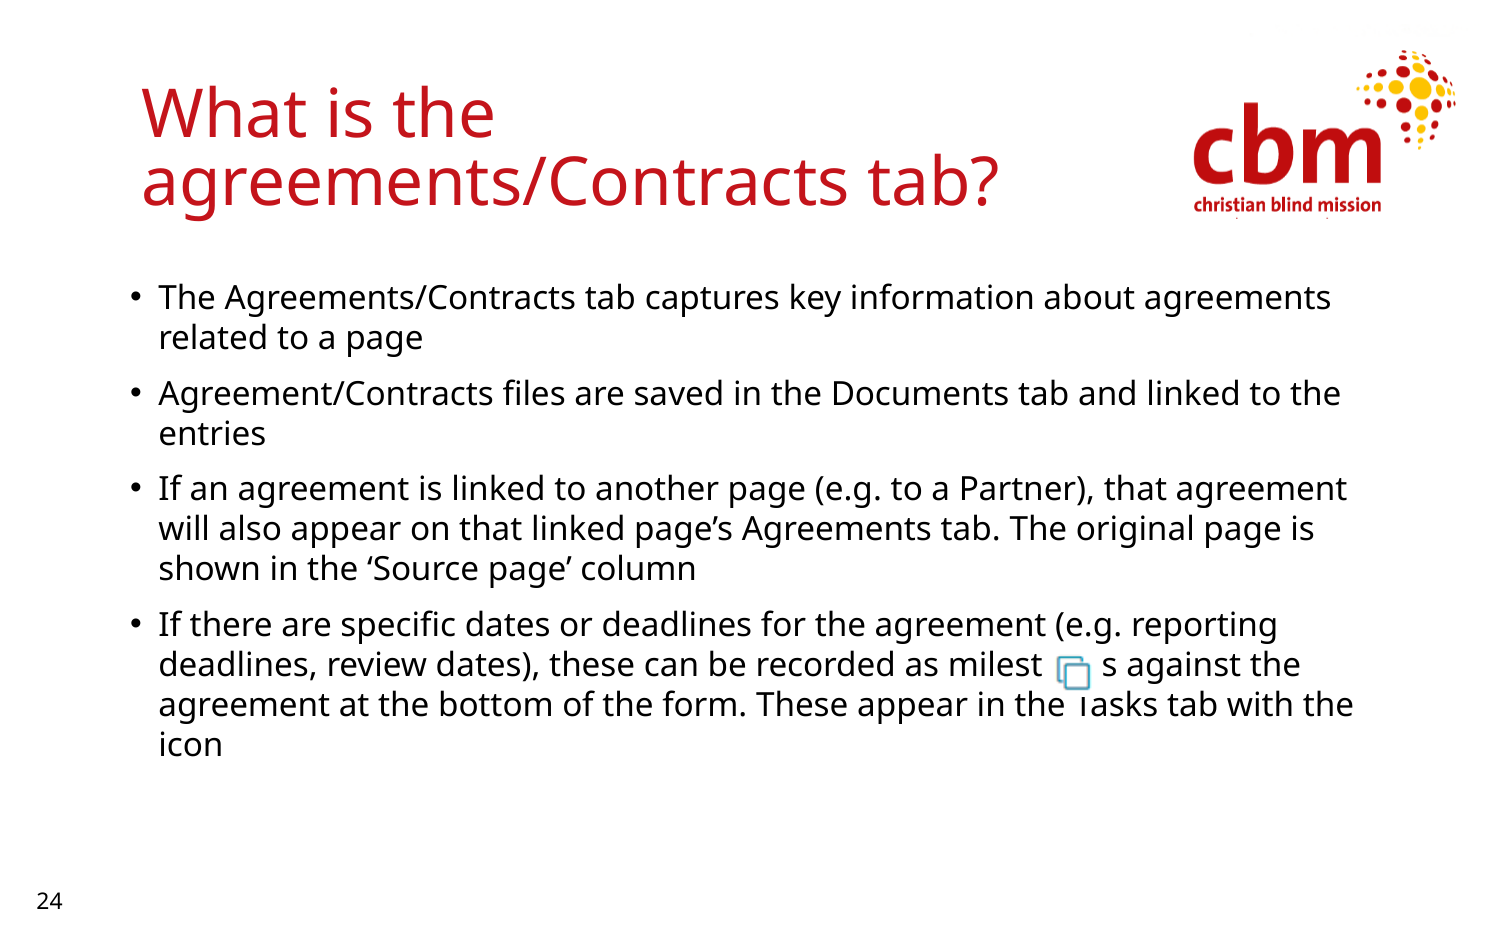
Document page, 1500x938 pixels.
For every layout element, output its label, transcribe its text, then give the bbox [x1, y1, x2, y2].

list The Agreements/Contracts tab captures key information about agreements related to a page Agreement/Contracts files are saved in the Documents tab and linked to the entries If an agreement is linked to another page (e.g. to a Partner), that agreement will also appear on that linked page’s Agreements tab. The original page is shown in the ‘Source page’ column If there are specific dates or deadlines for the agreement (e.g. reporting deadlines, review dates), these can be recorded as milestones against the agreement at the bottom of the form. These appear in the Tasks tab with the icon [130, 276, 1370, 818]
picture [1166, 24, 1490, 236]
title What is the agreements/Contracts tab? [130, 77, 1370, 225]
picture [1044, 650, 1100, 697]
slide_number 24 [21, 878, 472, 938]
